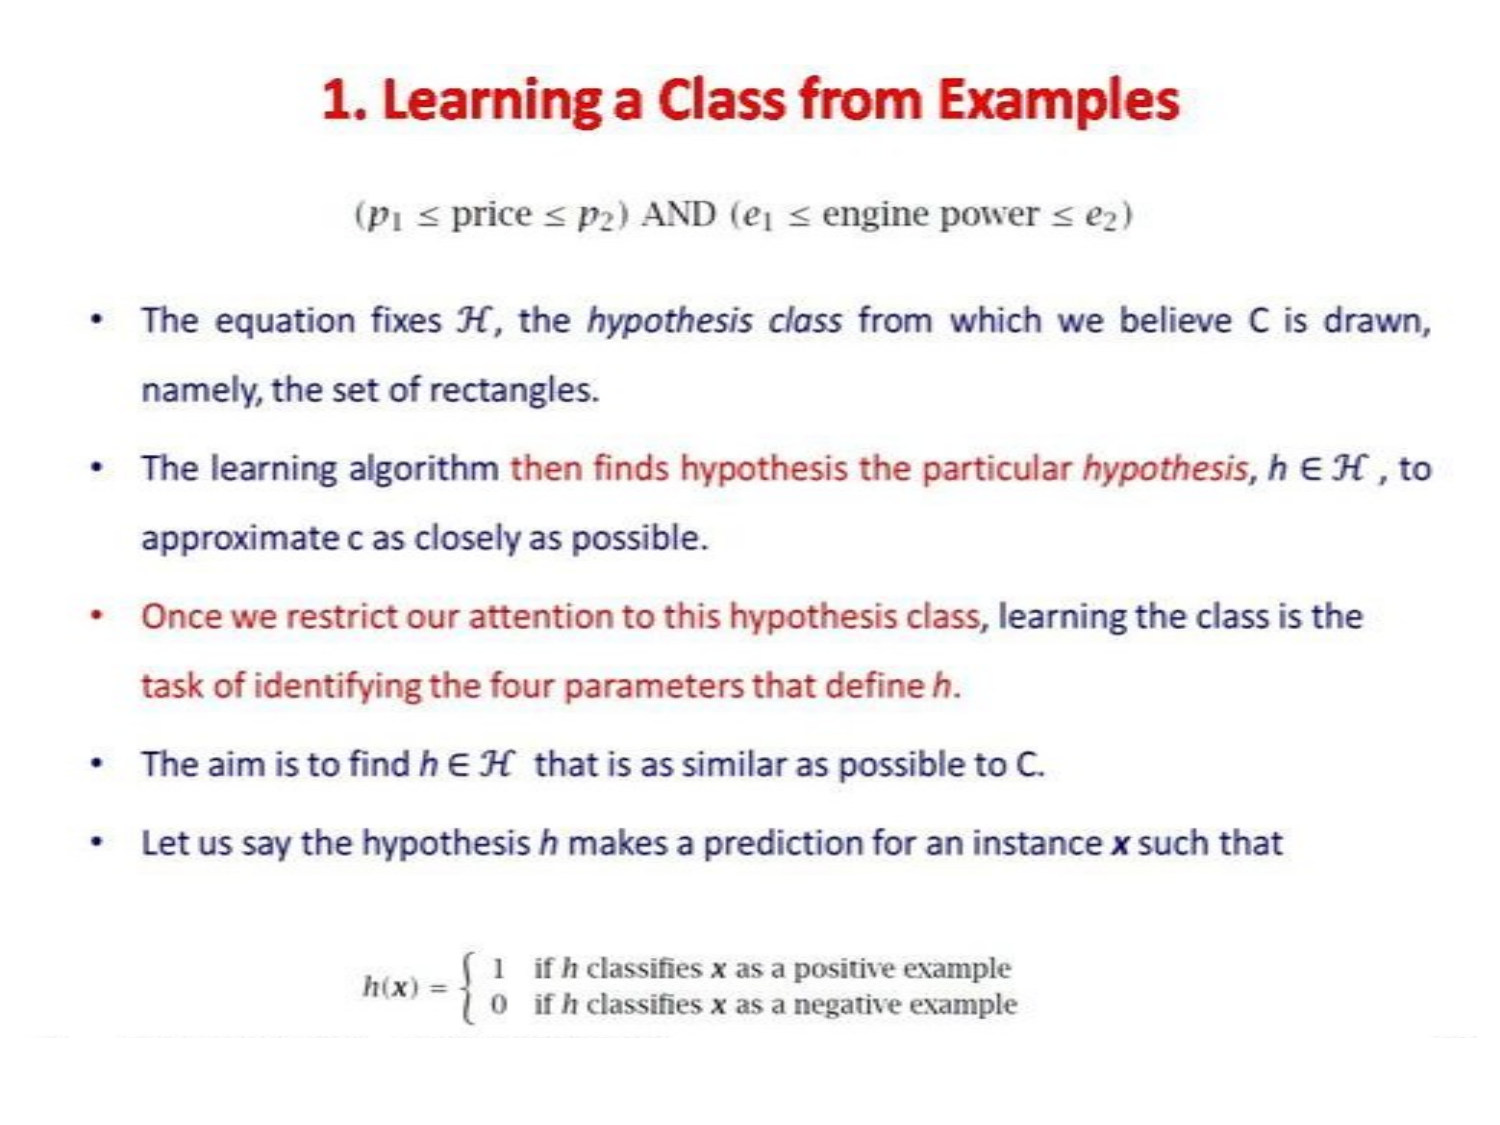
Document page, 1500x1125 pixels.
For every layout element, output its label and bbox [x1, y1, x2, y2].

picture [22, 64, 1478, 1038]
